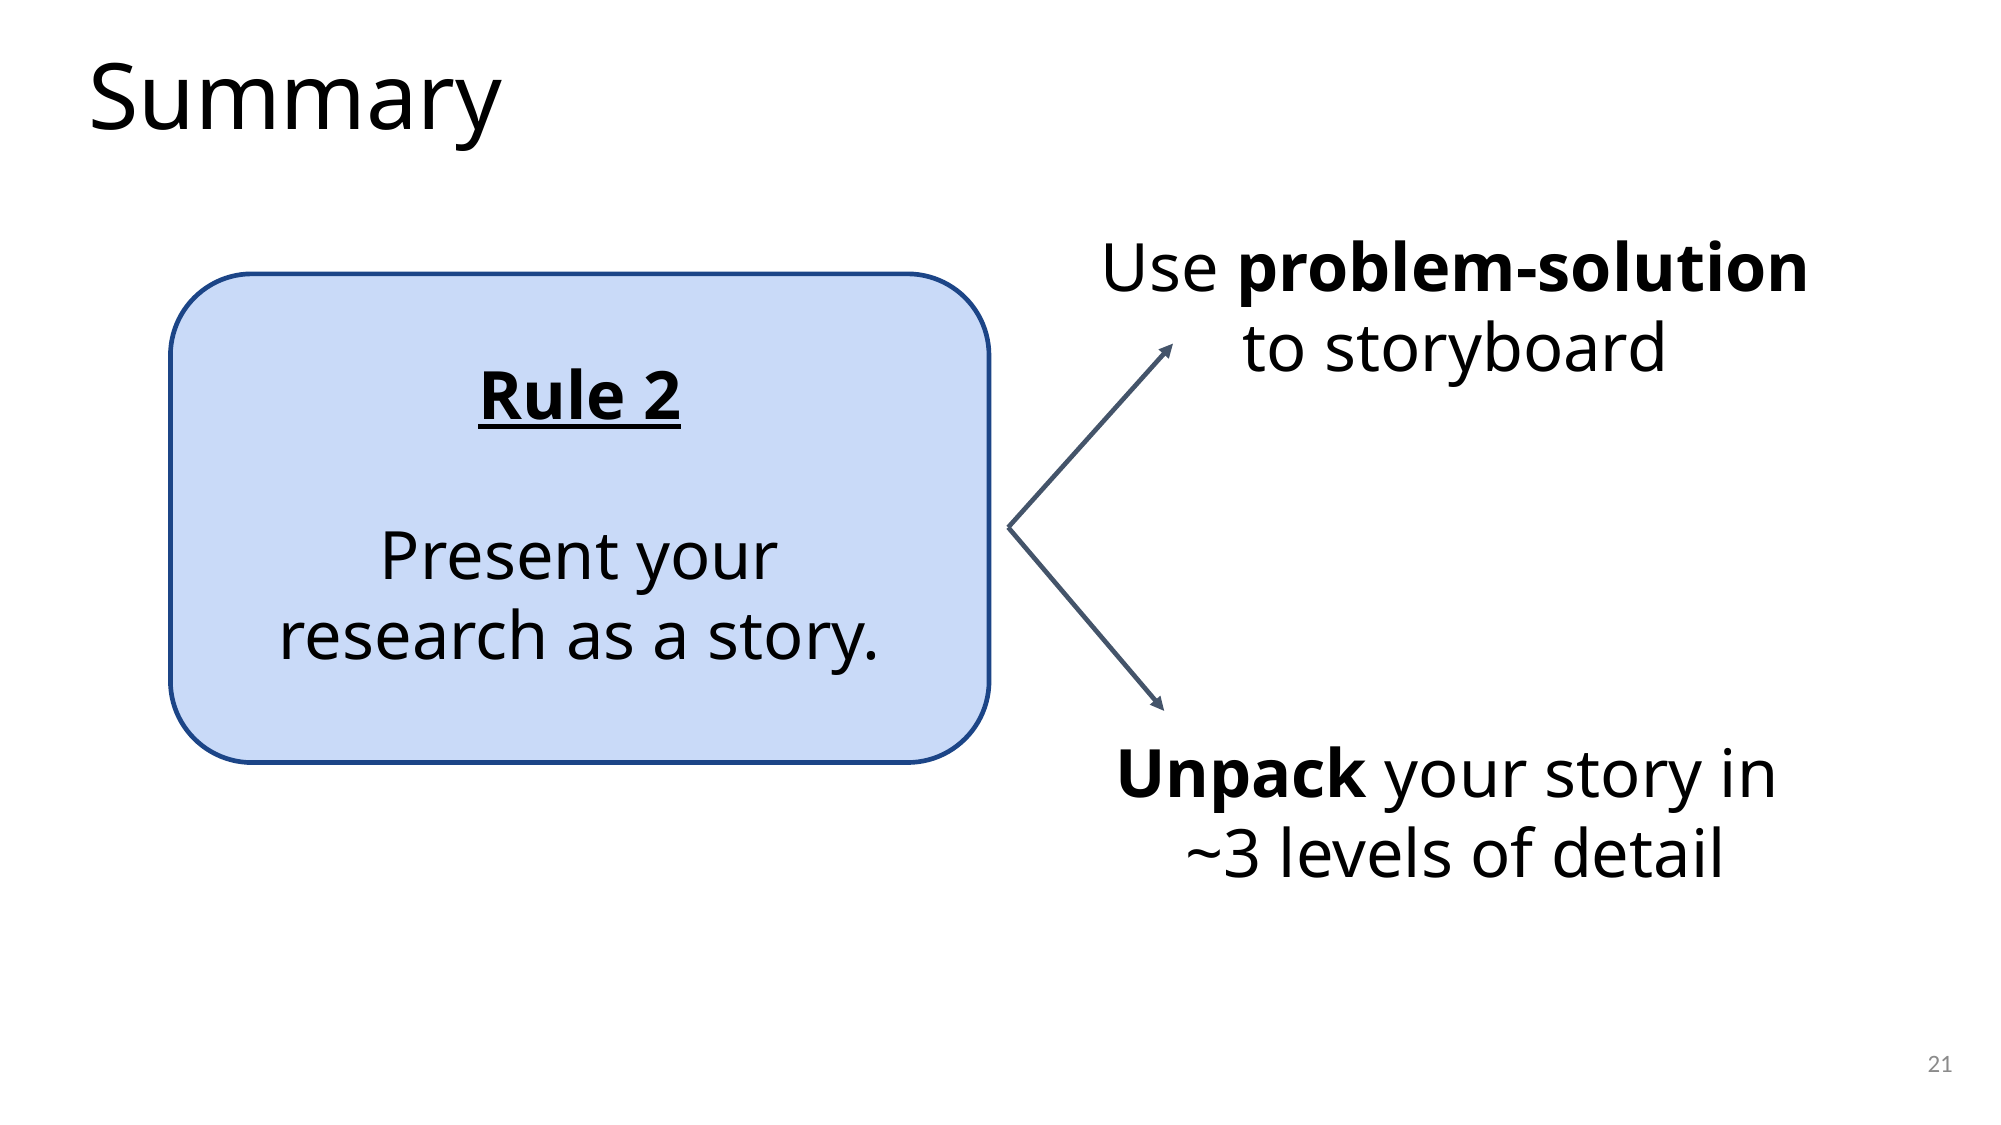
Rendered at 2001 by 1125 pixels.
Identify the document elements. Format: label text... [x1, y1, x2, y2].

title Summary [68, 30, 1932, 156]
text_box Use problem-solution to storyboard [1062, 204, 1849, 415]
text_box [1008, 343, 1173, 528]
text_box Unpack your story in ~3 levels of detail [1062, 710, 1849, 921]
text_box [151, 273, 1009, 763]
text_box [1008, 527, 1165, 711]
slide_number 21 [1853, 1019, 1974, 1106]
